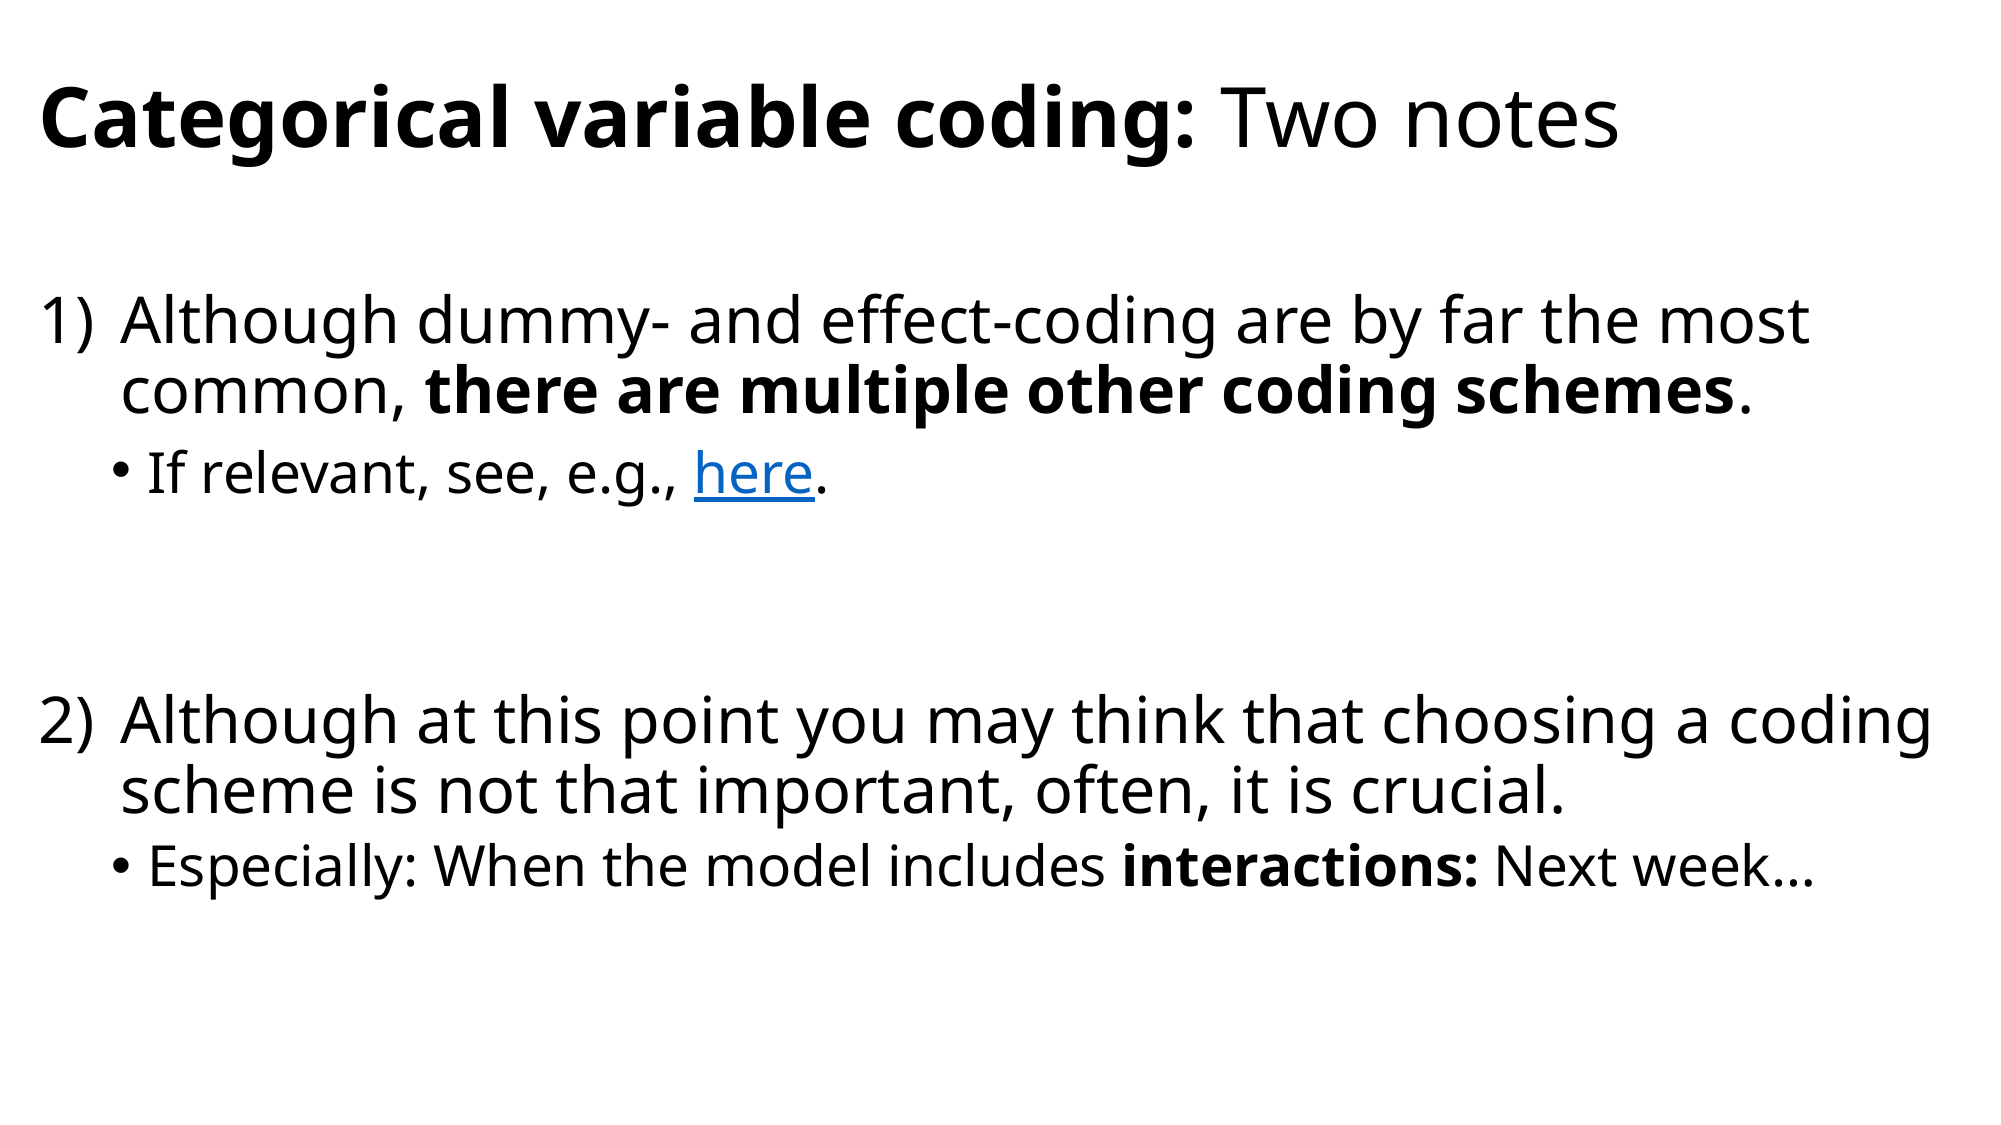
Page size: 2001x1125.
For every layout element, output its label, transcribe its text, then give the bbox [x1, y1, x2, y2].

list Although dummy- and effect-coding are by far the most common, there are multiple other coding schemes. If relevant, see, e.g., here. Although at this point you may think that choosing a coding scheme is not that important, often, it is crucial. Especially: When the model includes interactions: Next week… [23, 280, 1962, 909]
title Categorical variable coding: Two notes [23, 12, 1863, 230]
